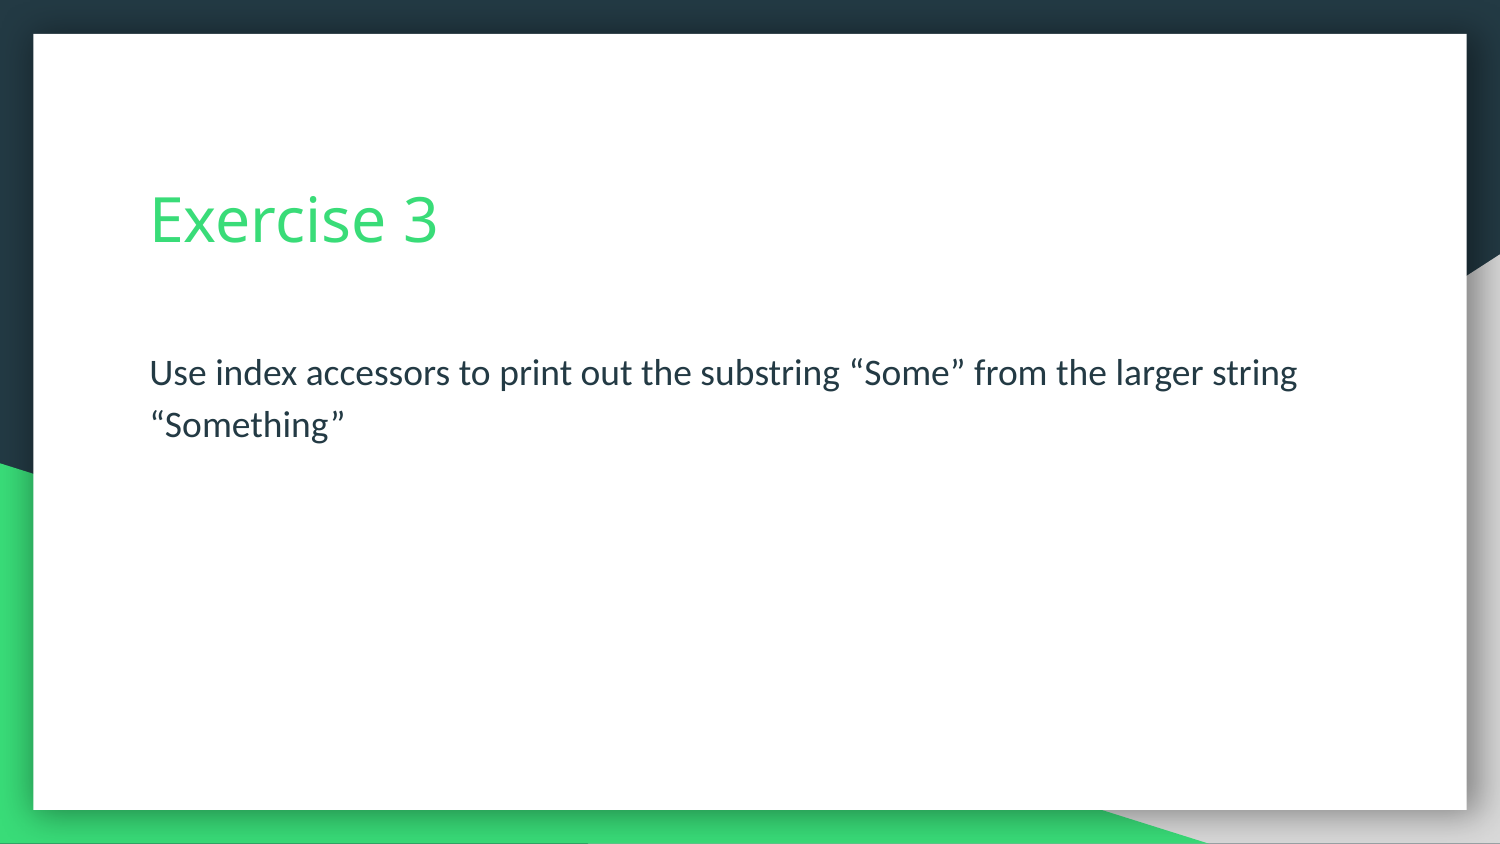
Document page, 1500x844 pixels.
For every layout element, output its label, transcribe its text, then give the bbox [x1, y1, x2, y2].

list Use index accessors to print out the substring “Some” from the larger string “Something” [134, 326, 1366, 729]
title Exercise 3 [134, 138, 1366, 296]
